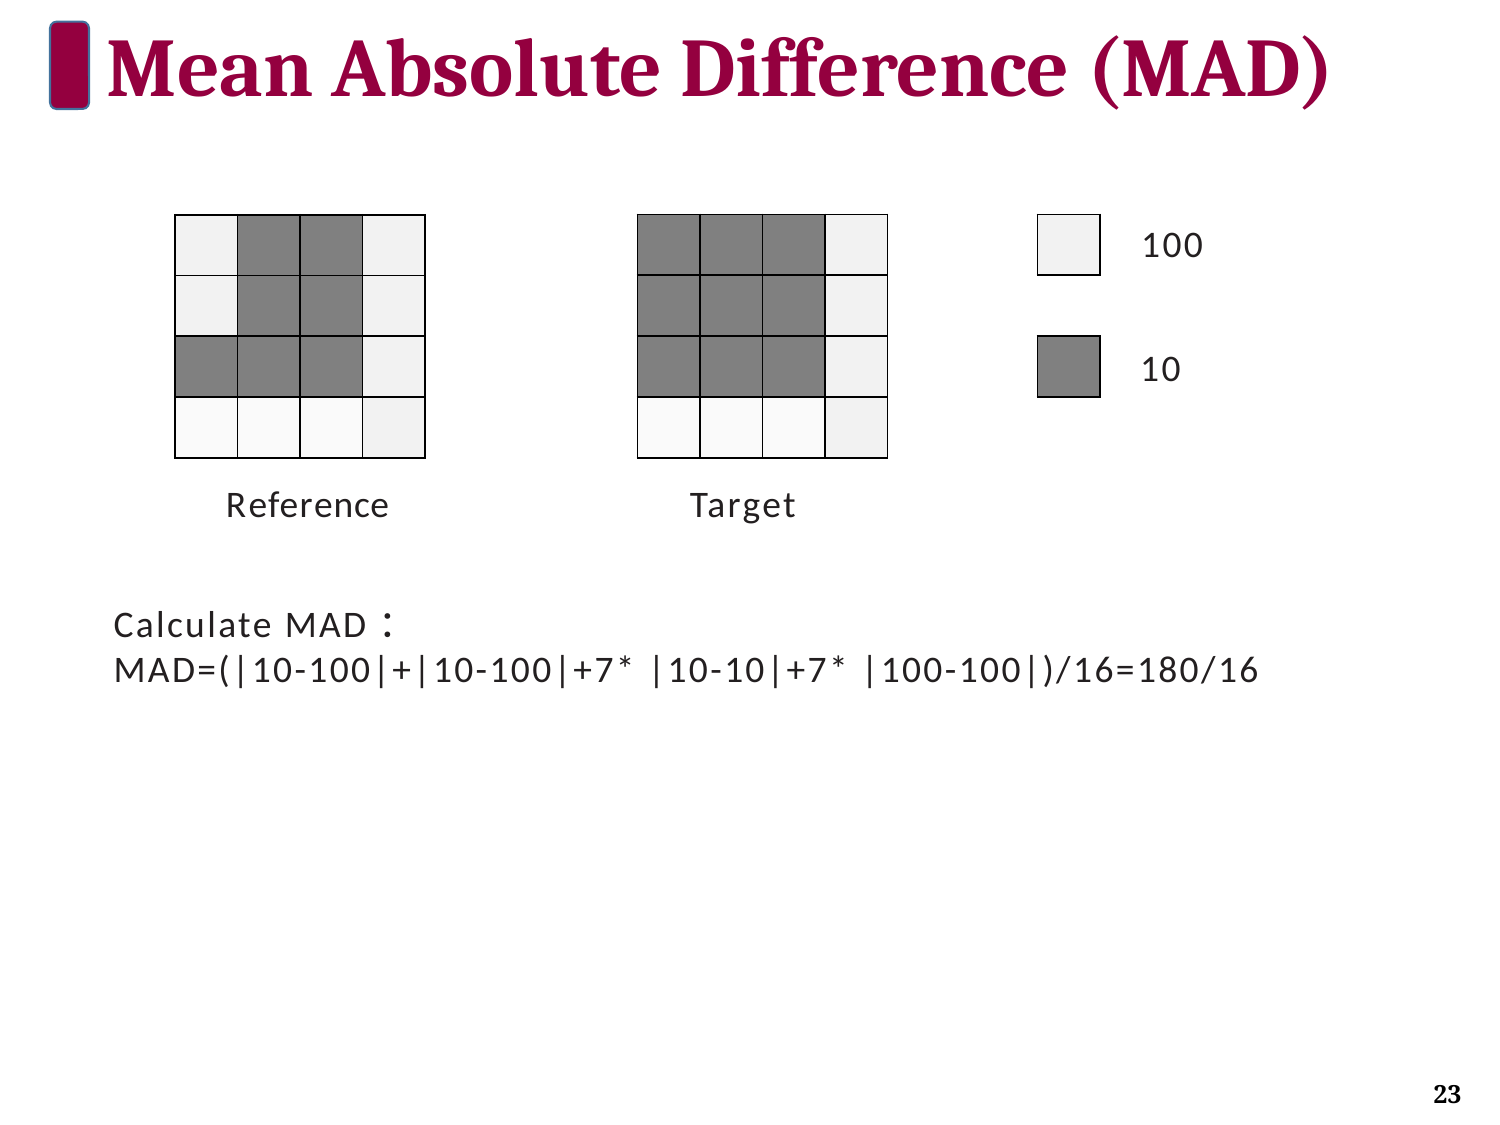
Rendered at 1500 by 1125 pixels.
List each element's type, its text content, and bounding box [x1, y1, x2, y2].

table_header [638, 215, 699, 274]
table_cell [363, 337, 424, 396]
text_box 100 [1126, 212, 1219, 273]
table_cell [176, 276, 237, 335]
table_header [301, 216, 362, 275]
table_cell [176, 337, 237, 396]
text_box Calculate MAD： MAD=(|10-100|+|10-100|+7* |10-10|+7* |100-100|)/16=180/16 [98, 592, 1276, 697]
title Mean Absolute Difference (MAD) [92, 16, 1355, 200]
table_cell [638, 398, 699, 457]
table_cell [301, 337, 362, 396]
table_header [176, 216, 237, 275]
table_cell [826, 398, 887, 457]
text_box 10 [1125, 336, 1196, 396]
table_cell [301, 276, 362, 335]
table_cell [363, 276, 424, 335]
table_header [363, 216, 424, 275]
table_cell [826, 337, 887, 396]
table_header [763, 215, 824, 274]
table_header [826, 215, 887, 274]
table_header [1038, 337, 1099, 396]
table_cell [638, 276, 699, 335]
table_header [238, 216, 299, 275]
table_cell [176, 398, 237, 457]
table_cell [763, 398, 824, 457]
list [75, 200, 1500, 1013]
table_header [701, 215, 762, 274]
table_cell [638, 337, 699, 396]
table_cell [238, 398, 299, 457]
table_header [1038, 215, 1099, 274]
text_box Reference [211, 473, 405, 533]
table_cell [763, 276, 824, 335]
table_cell [701, 398, 762, 457]
table_cell [826, 276, 887, 335]
text_box Target [675, 473, 811, 533]
table_cell [238, 276, 299, 335]
table_cell [238, 337, 299, 396]
table_cell [363, 398, 424, 457]
table_cell [701, 337, 762, 396]
table_cell [763, 337, 824, 396]
table_cell [701, 276, 762, 335]
slide_number 23 [1384, 1065, 1500, 1125]
table_cell [301, 398, 362, 457]
